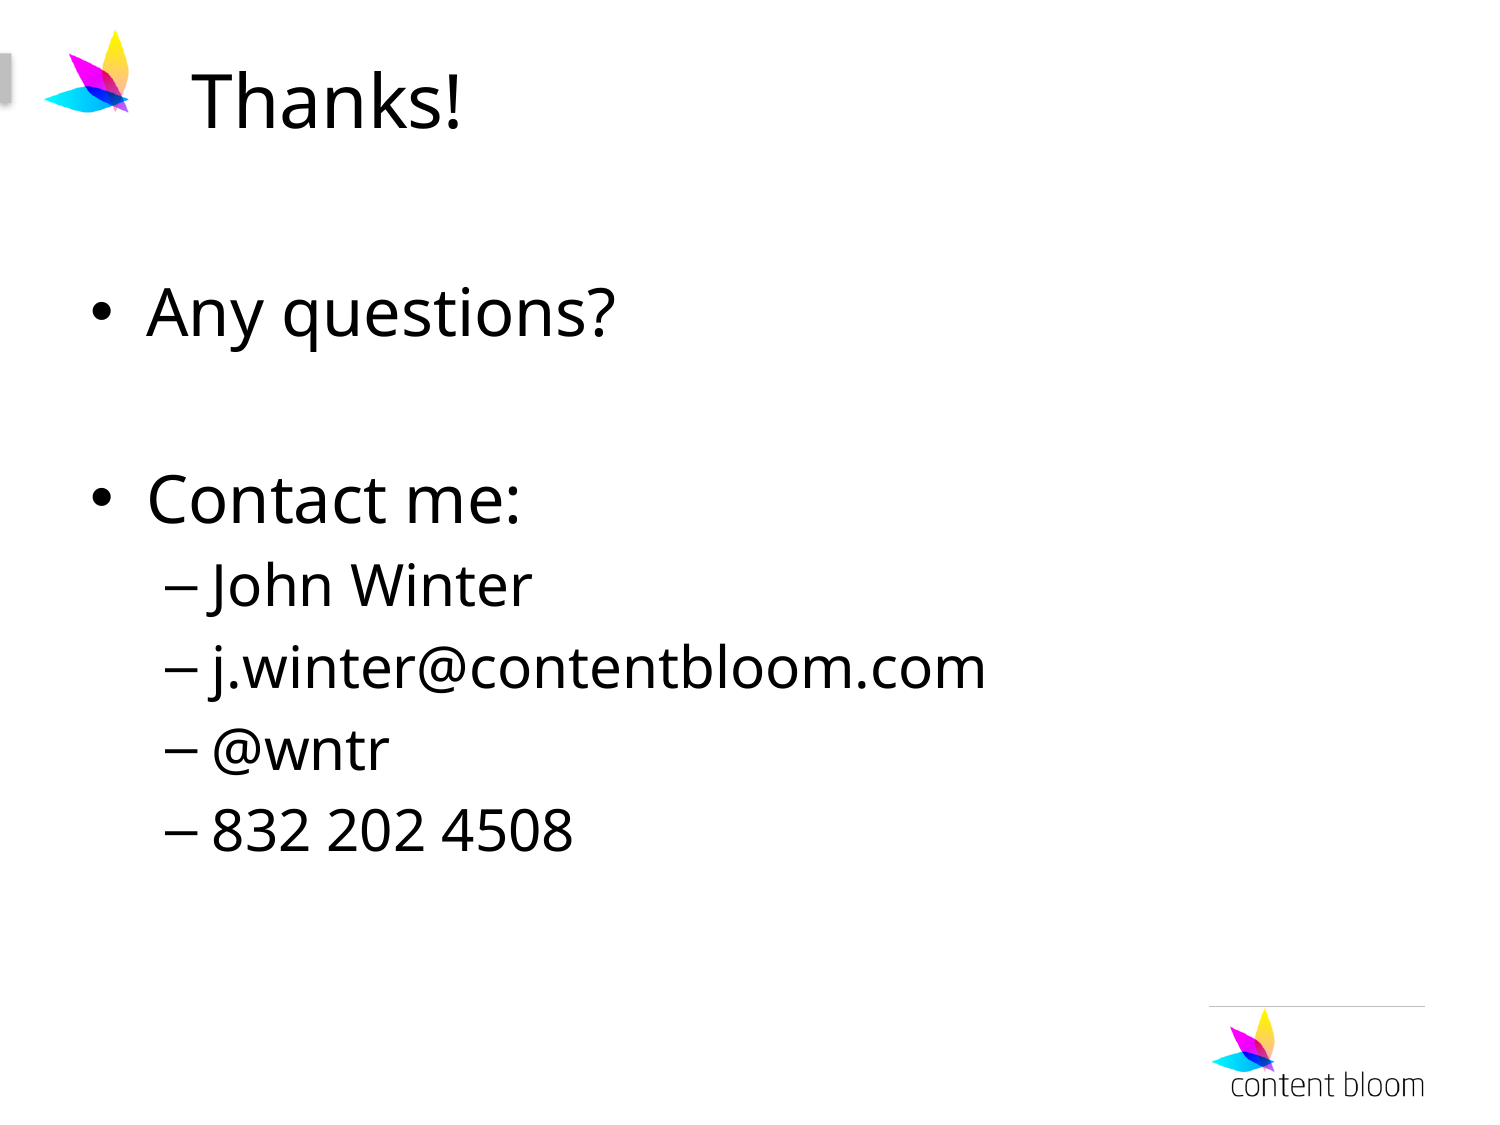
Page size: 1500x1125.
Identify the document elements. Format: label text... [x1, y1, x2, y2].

title Thanks! [176, 35, 1425, 162]
picture [1209, 998, 1425, 1107]
list Any questions? Contact me: John Winter j.winter@contentbloom.com @wntr 832 202 4508 [75, 262, 1425, 946]
picture [43, 28, 129, 113]
